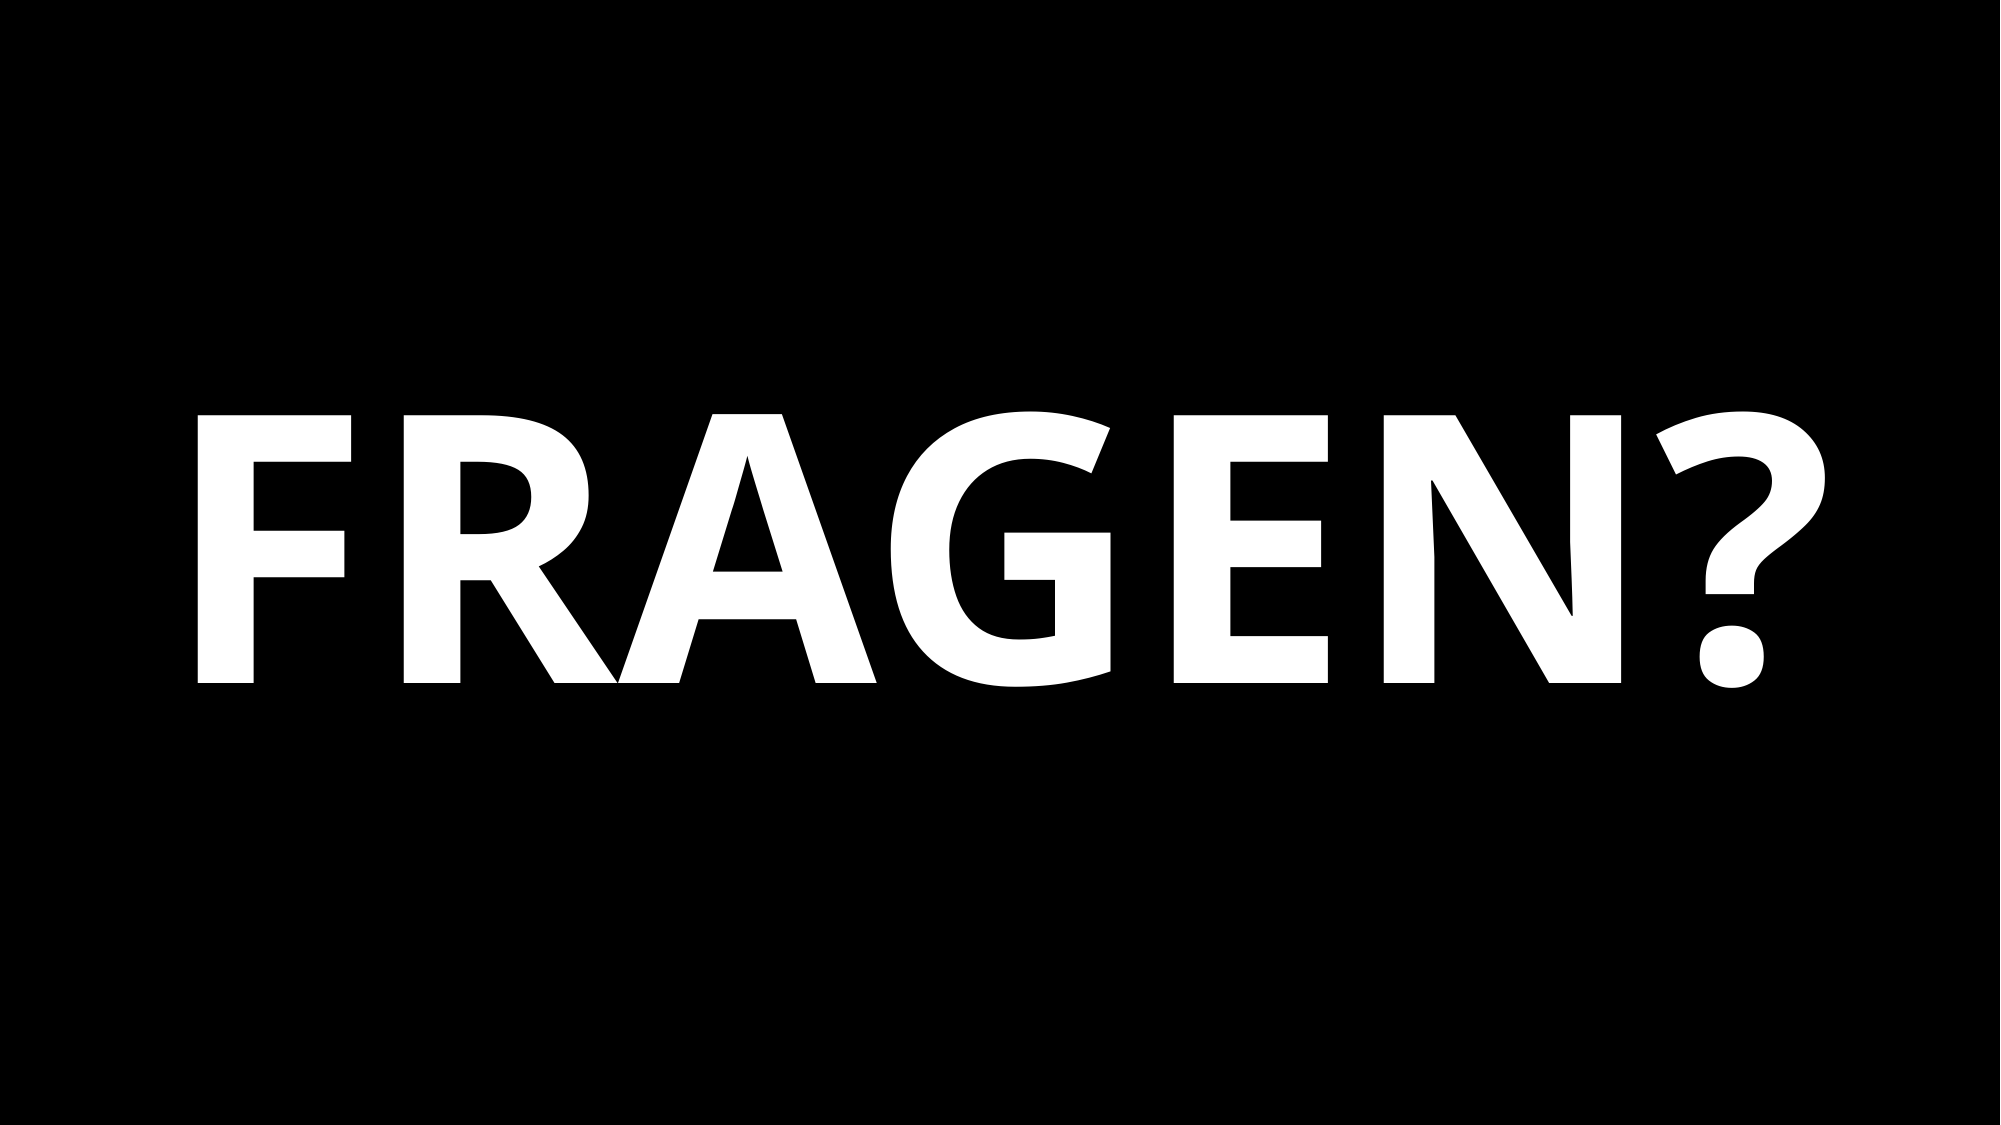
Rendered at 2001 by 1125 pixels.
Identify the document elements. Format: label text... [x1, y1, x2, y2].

title FRAGEN? [137, 453, 1863, 672]
